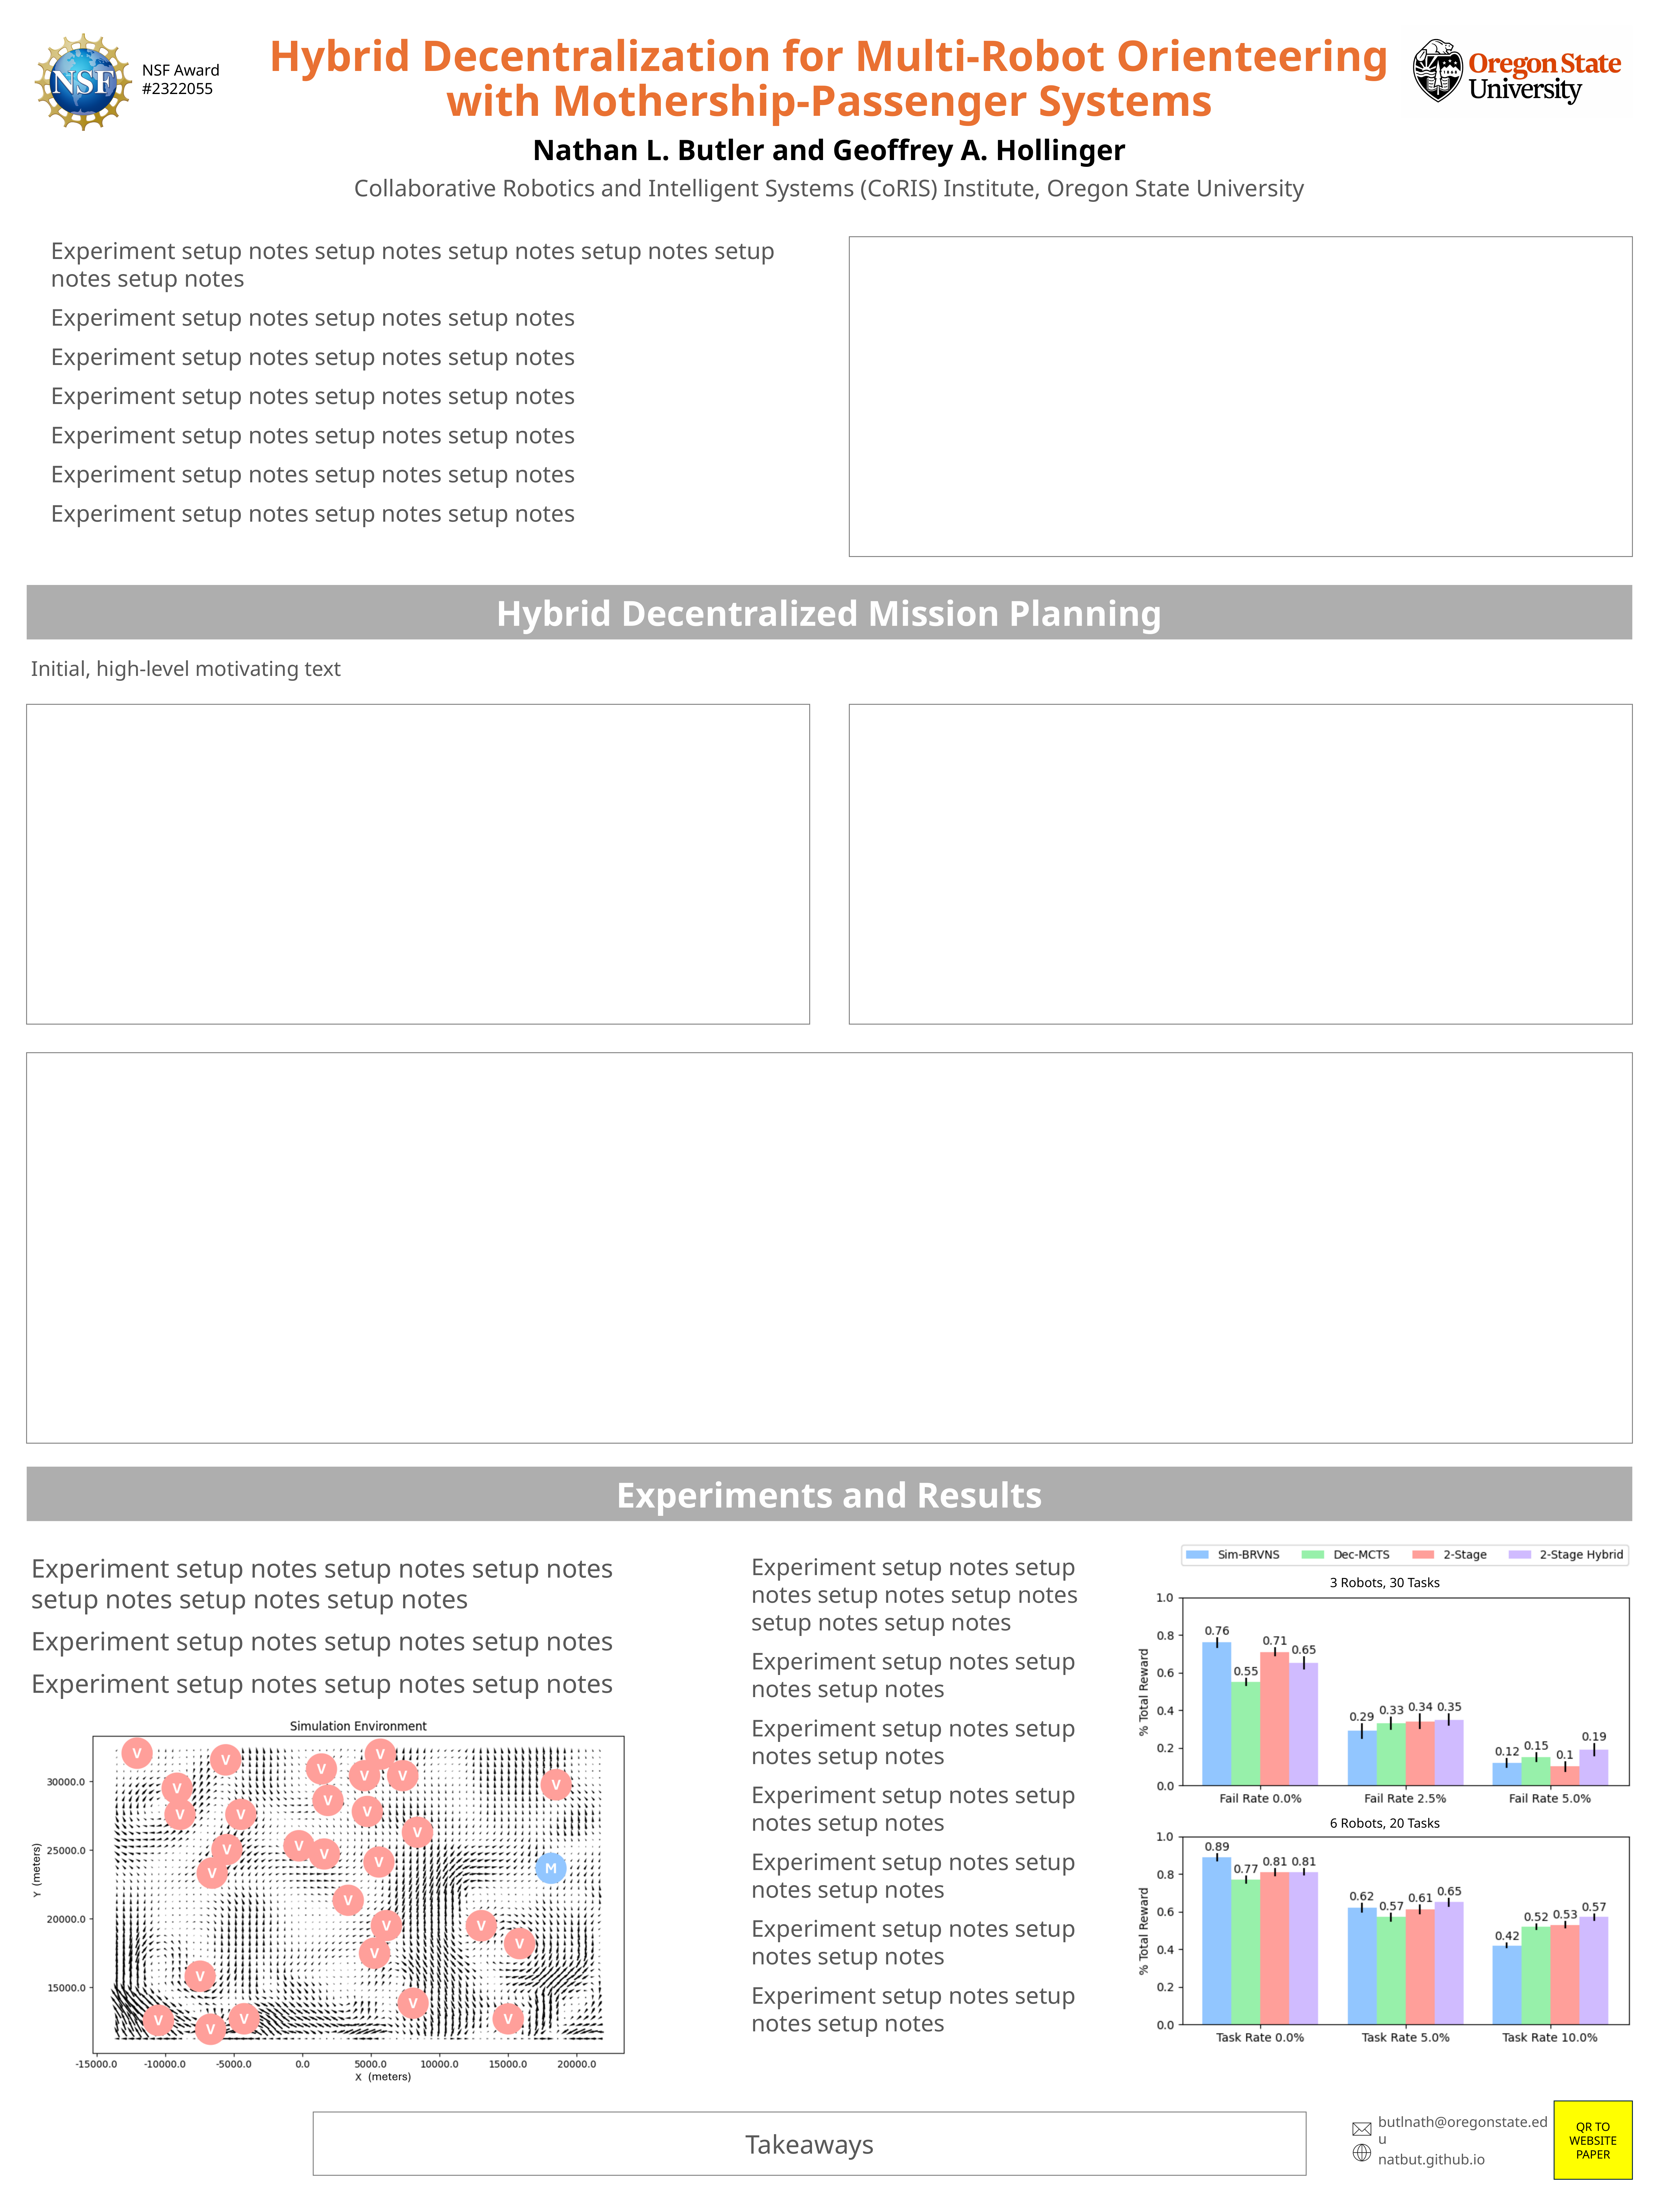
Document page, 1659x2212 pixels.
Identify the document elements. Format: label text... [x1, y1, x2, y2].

text_box QR TO WEBSITE PAPER [1555, 2100, 1633, 2180]
text_box Experiment setup notes setup notes setup notes setup notes setup notes setup notes Experiment setup notes setup notes setup notes Experiment setup notes setup notes setup notes Experiment setup notes setup notes setup notes Experiment setup notes setup notes setup notes Experiment setup notes setup notes setup notes Experiment setup notes setup notes setup notes [46, 233, 810, 557]
picture [1401, 25, 1633, 118]
text_box Hybrid Decentralization for Multi-Robot Orienteering with Mothership-Passenger Systems Nathan L. Butler and Geoffrey A. Hollinger Collaborative Robotics and Intelligent Systems (CoRIS) Institute, Oregon State University [255, 32, 1404, 204]
text_box NSF Award #2322055 [140, 58, 253, 100]
picture [26, 25, 140, 139]
text_box Experiments and Results [26, 1466, 1633, 1522]
text_box Experiment setup notes setup notes setup notes setup notes setup notes setup notes Experiment setup notes setup notes setup notes Experiment setup notes setup notes setup notes Experiment setup notes setup notes setup notes Experiment setup notes setup notes setup notes Experiment setup notes setup notes setup notes Experiment setup notes setup notes setup notes [746, 1549, 1103, 2048]
text_box [849, 704, 1633, 1025]
text_box Experiment setup notes setup notes setup notes setup notes setup notes setup notes Experiment setup notes setup notes setup notes Experiment setup notes setup notes setup notes [26, 1549, 671, 1740]
text_box Hybrid Decentralized Mission Planning [26, 584, 1633, 640]
text_box [849, 236, 1633, 557]
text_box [1350, 2100, 1555, 2180]
text_box Takeaways [313, 2112, 1307, 2176]
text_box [1136, 1543, 1633, 2048]
picture [26, 1716, 634, 2086]
text_box [26, 704, 810, 1025]
text_box [26, 1052, 1633, 1444]
text_box Initial, high-level motivating text [26, 653, 1633, 683]
